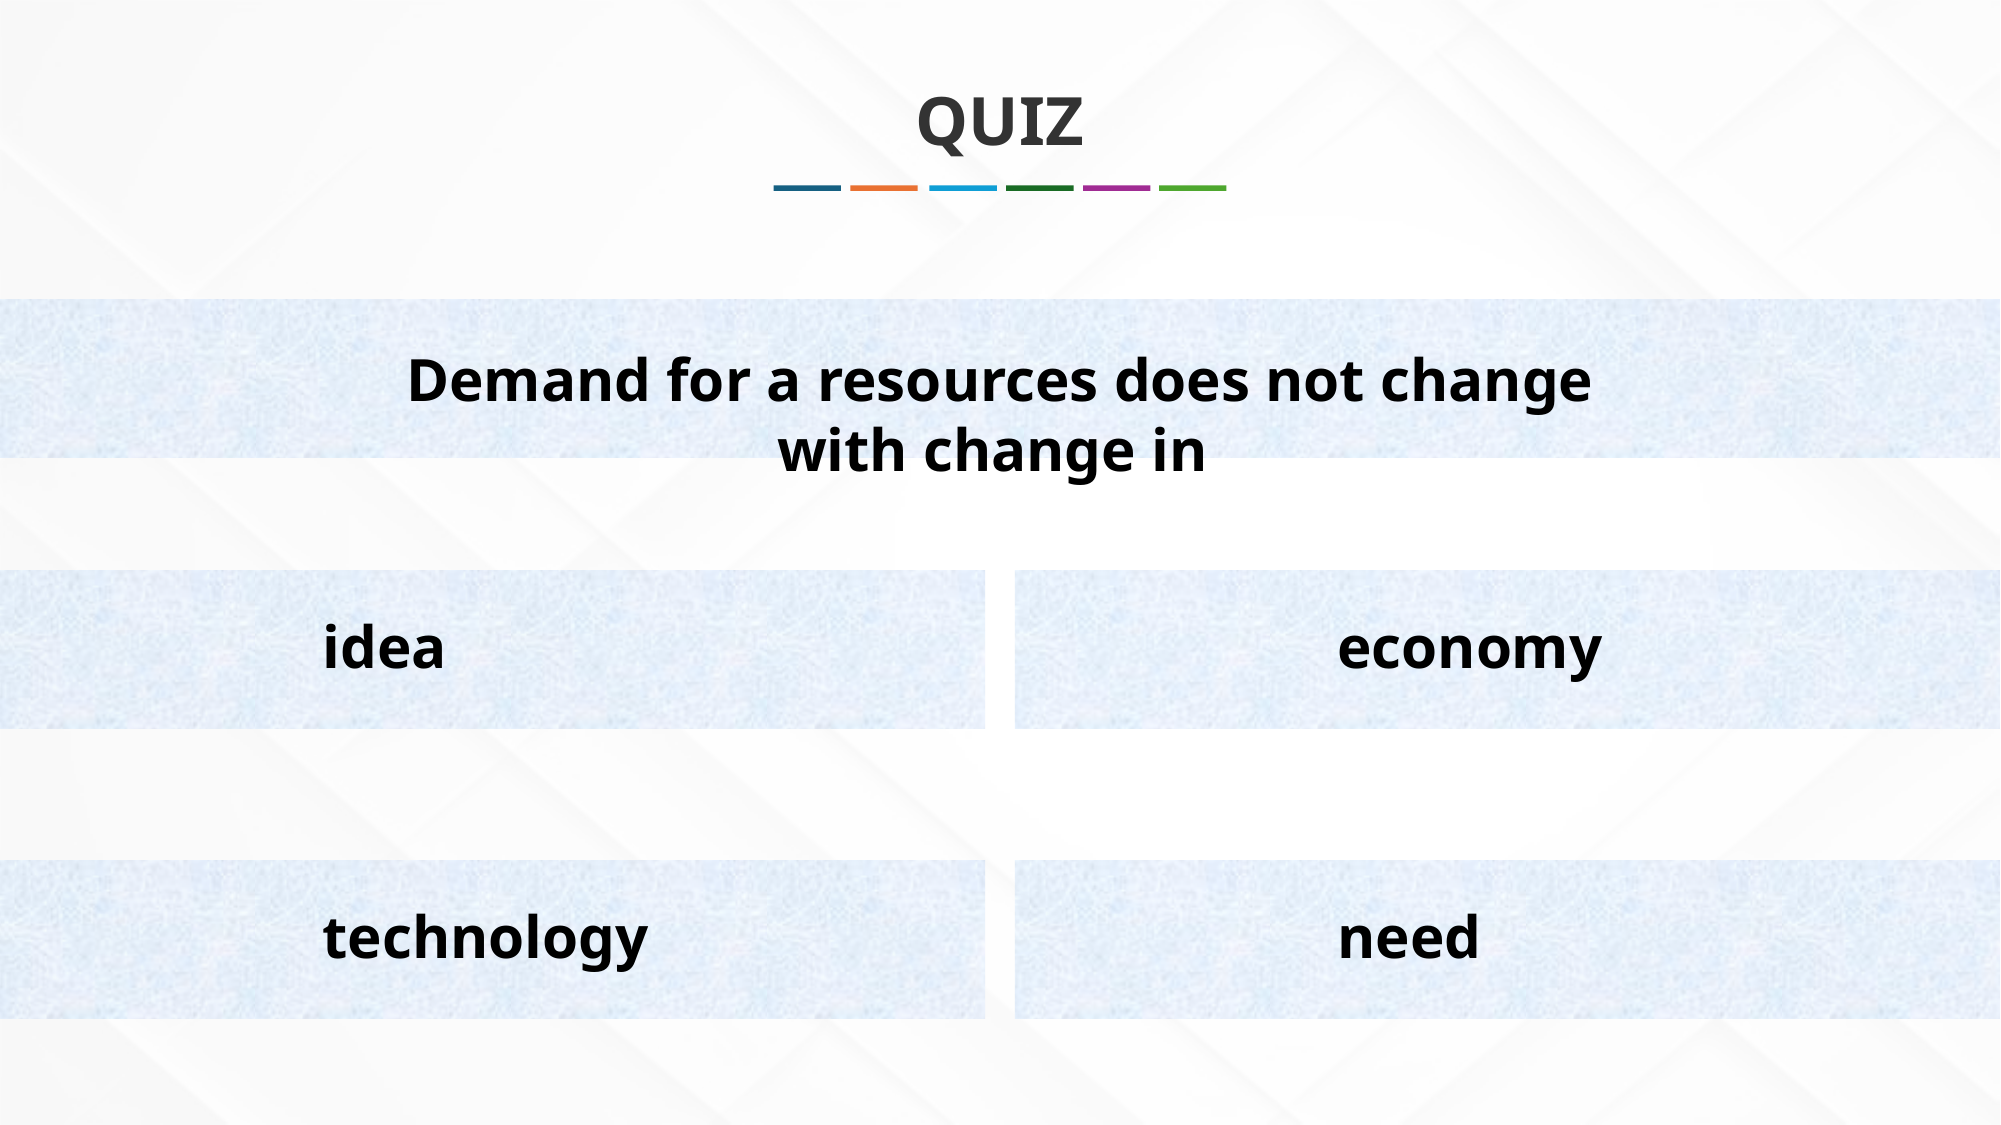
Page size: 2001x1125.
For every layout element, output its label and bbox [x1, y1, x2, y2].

text_box [772, 184, 1227, 192]
picture [0, 0, 2000, 1125]
